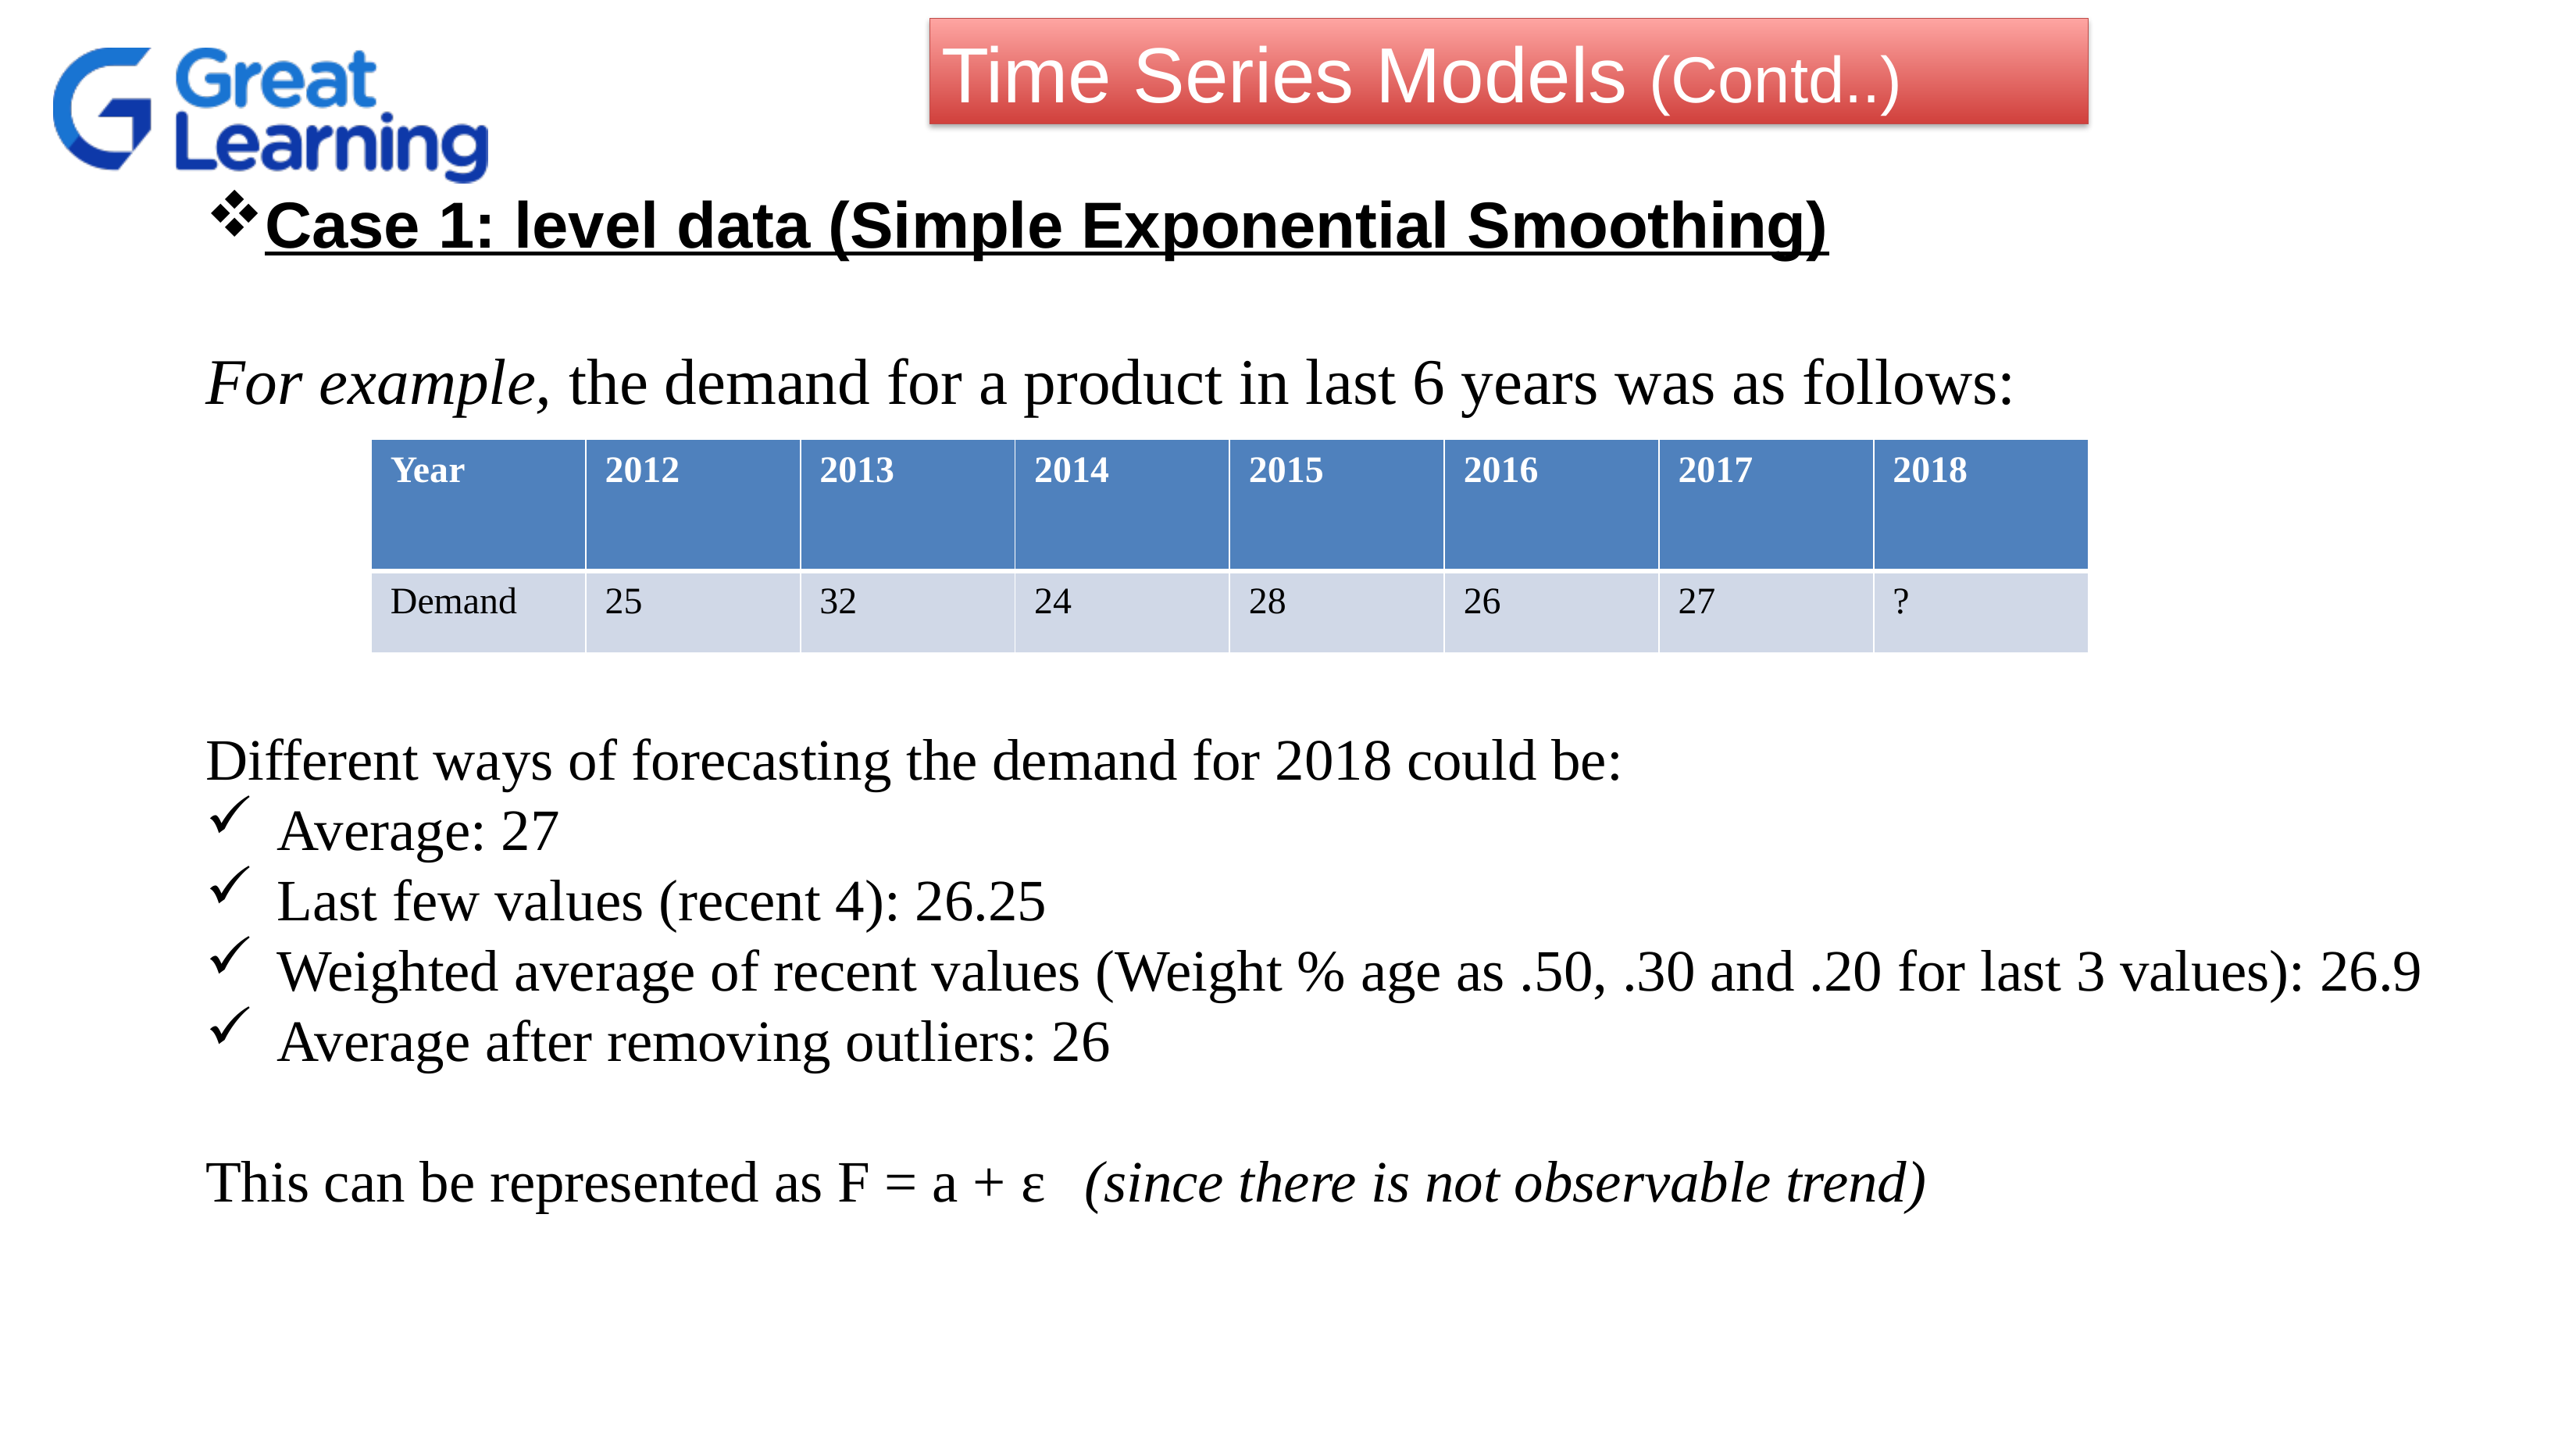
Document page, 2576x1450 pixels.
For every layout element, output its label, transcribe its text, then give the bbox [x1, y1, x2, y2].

table_cell ? [1875, 573, 2088, 652]
table_header 2014 [1015, 440, 1229, 569]
table_header 2017 [1660, 440, 1873, 569]
picture [53, 47, 489, 184]
table_cell 28 [1230, 573, 1443, 652]
table_cell 27 [1660, 573, 1873, 652]
table_cell 25 [587, 573, 800, 652]
table_cell 24 [1015, 573, 1229, 652]
table_cell 26 [1445, 573, 1658, 652]
table_cell 32 [801, 573, 1015, 652]
text_box Time Series Models (Contd..) [929, 18, 2089, 124]
table_header Year [372, 440, 585, 569]
list Case 1: level data (Simple Exponential Smoothing) For example, the demand for a product in last 6 years was as follows: Different ways of forecasting the demand for 2018 could be: Average: 27 Last few values (recent 4): 26.25 Weighted average of recent values (Weight % age as .50, .30 and .20 for last 3 values): 26.9 Average after removing outliers: 26 This can be represented as F = a + ε (since there is not observable trend) [205, 183, 2493, 1450]
table_cell Demand [372, 573, 585, 652]
table_header 2018 [1875, 440, 2088, 569]
table_header 2015 [1230, 440, 1443, 569]
table_header 2016 [1445, 440, 1658, 569]
table_header 2013 [801, 440, 1015, 569]
table_header 2012 [587, 440, 800, 569]
